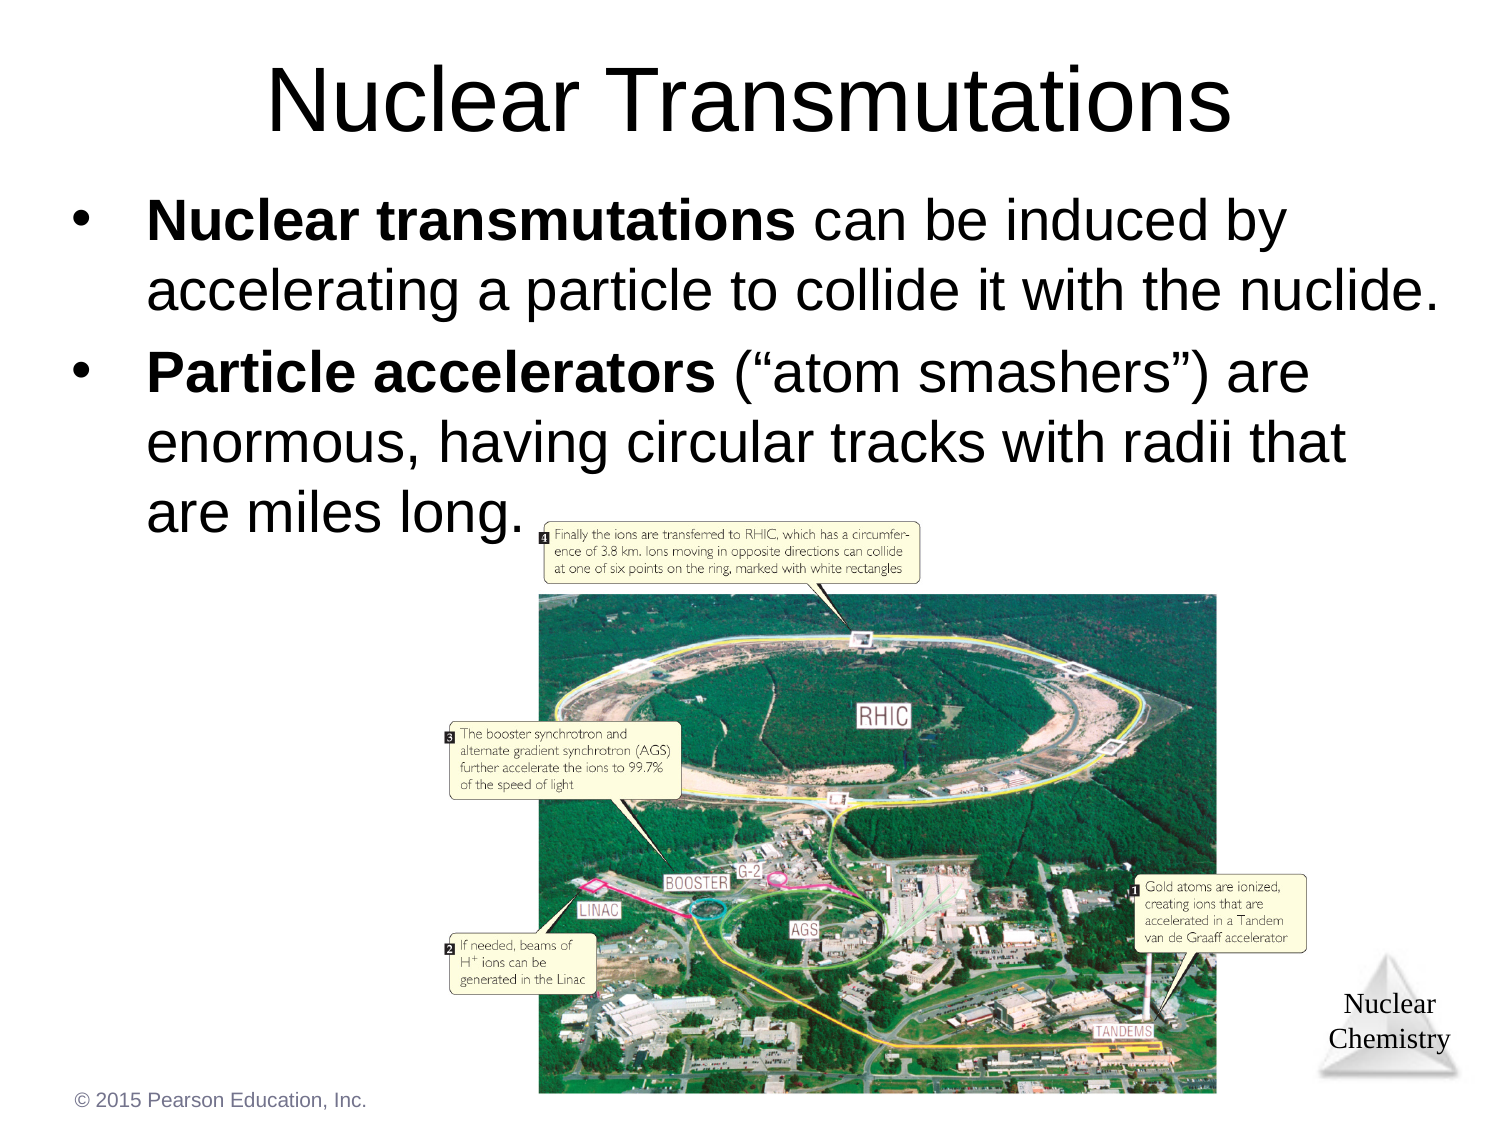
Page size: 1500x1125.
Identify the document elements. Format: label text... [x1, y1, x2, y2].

picture [438, 515, 1500, 1125]
title Nuclear Transmutations [0, 1, 1500, 190]
list Nuclear transmutations can be induced by accelerating a particle to collide it with the nuclide. Particle accelerators (“atom smashers”) are enormous, having circular tracks with radii that are miles long. [37, 174, 1463, 576]
